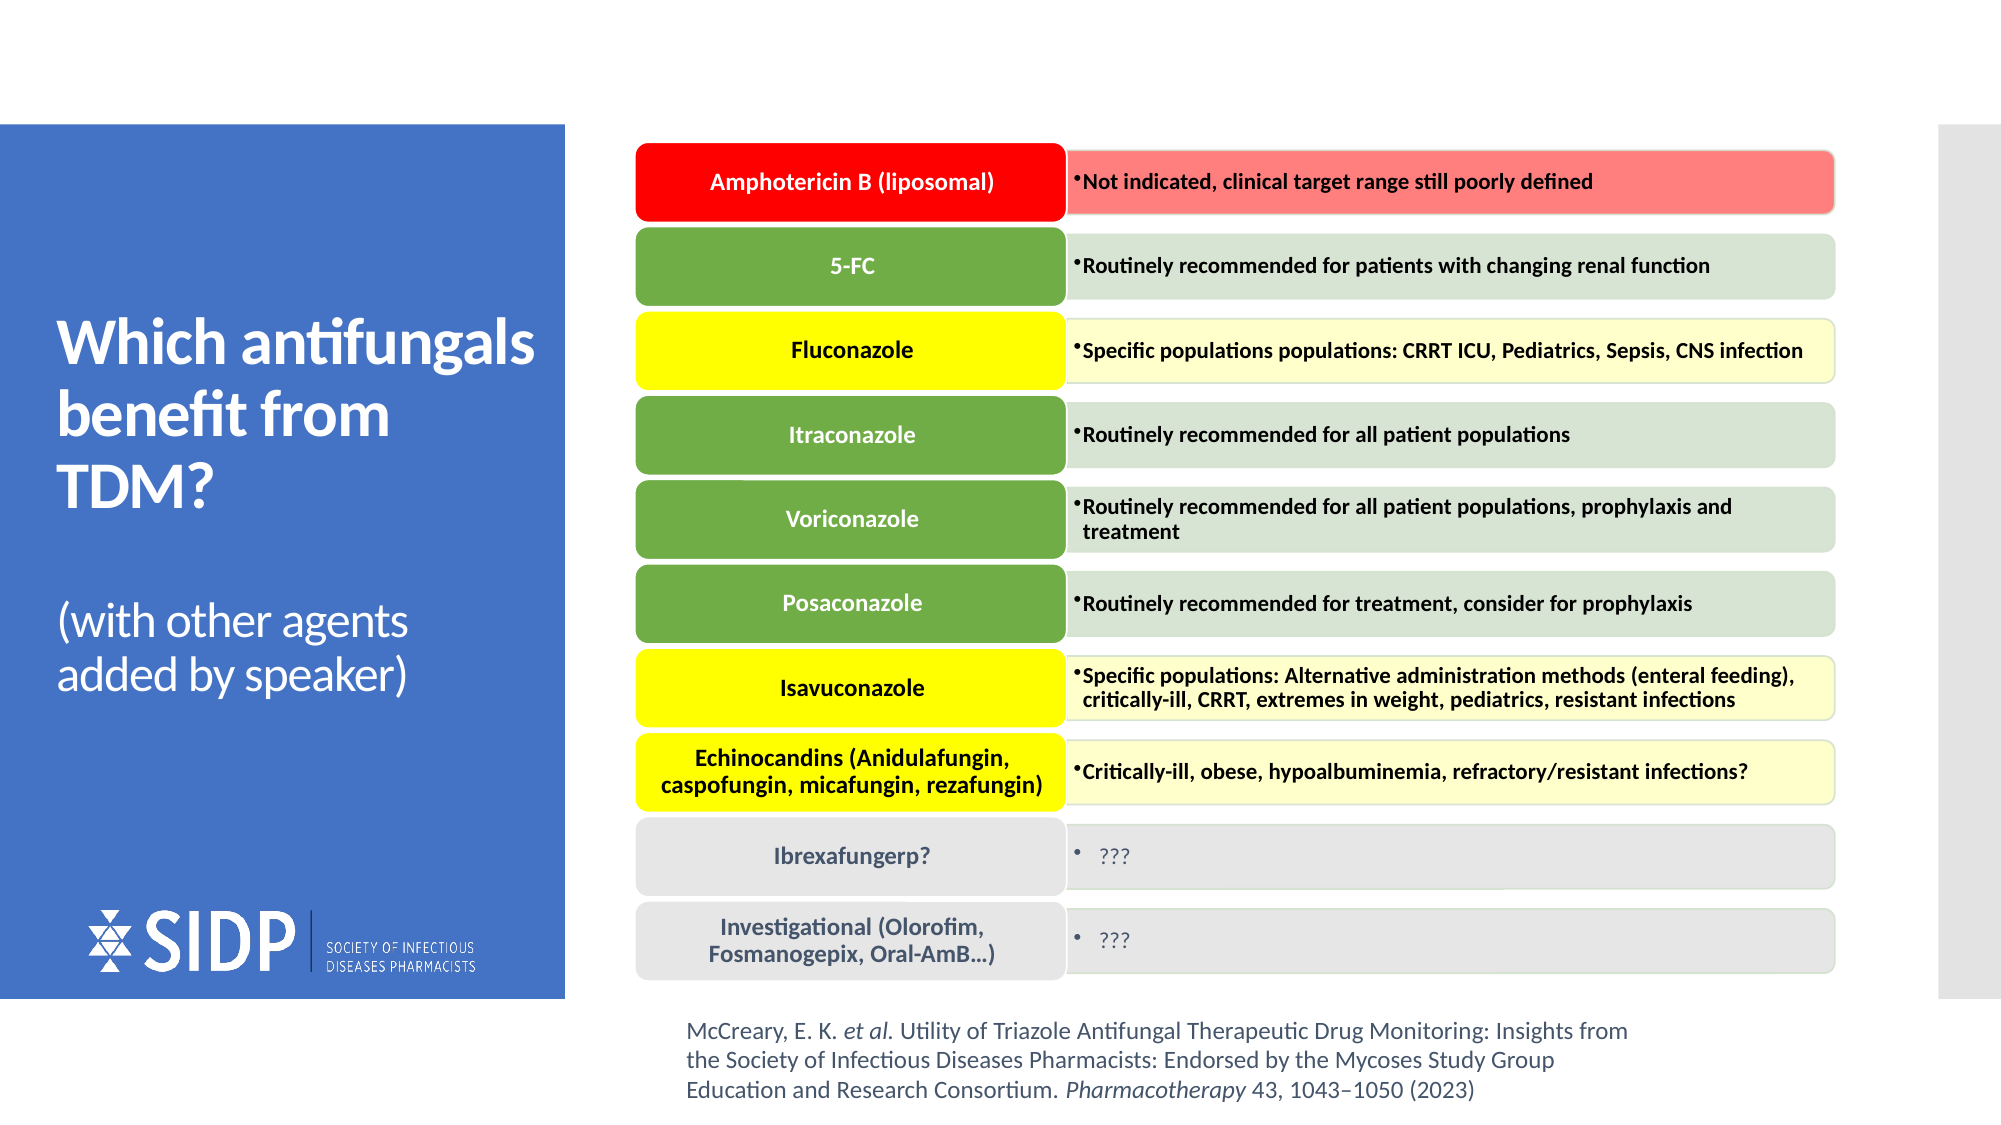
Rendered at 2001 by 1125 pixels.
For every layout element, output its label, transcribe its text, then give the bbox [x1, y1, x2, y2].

text_box McCreary, E. K. et al. Utility of Triazole Antifungal Therapeutic Drug Monitoring: Insights from the Society of Infectious Diseases Pharmacists: Endorsed by the Mycoses Study Group Education and Research Consortium. Pharmacotherapy 43, 1043–1050 (2023) [671, 1006, 1673, 1112]
picture [80, 898, 484, 983]
title Which antifungals benefit from TDM? (with other agents added by speaker) [41, 184, 555, 940]
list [634, 141, 1835, 982]
